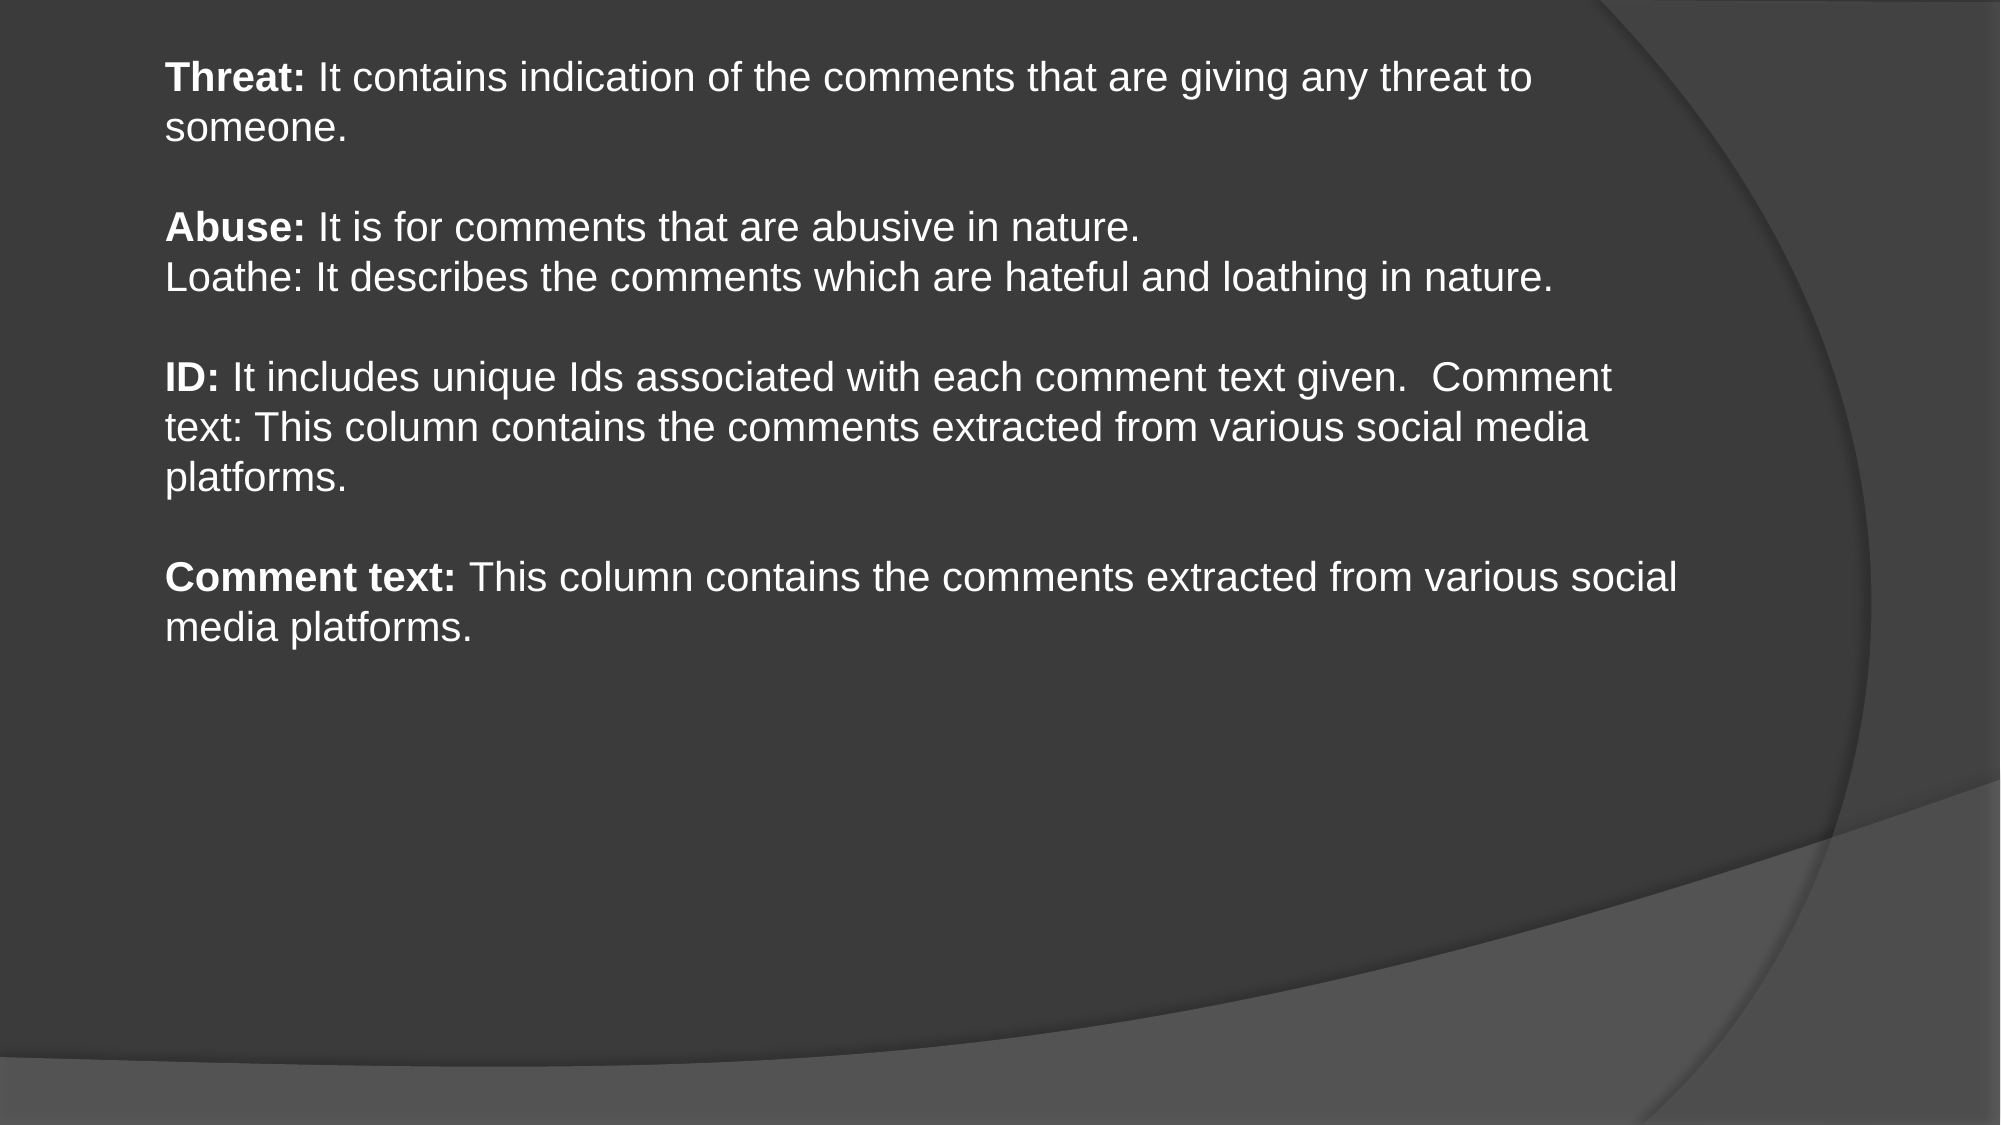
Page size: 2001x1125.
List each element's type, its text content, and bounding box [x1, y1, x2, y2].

text_box Threat: It contains indication of the comments that are giving any threat to someone. Abuse: It is for comments that are abusive in nature. Loathe: It describes the comments which are hateful and loathing in nature. ID: It includes unique Ids associated with each comment text given. Comment text: This column contains the comments extracted from various social media platforms. Comment text: This column contains the comments extracted from various social media platforms. [0, 41, 1718, 707]
